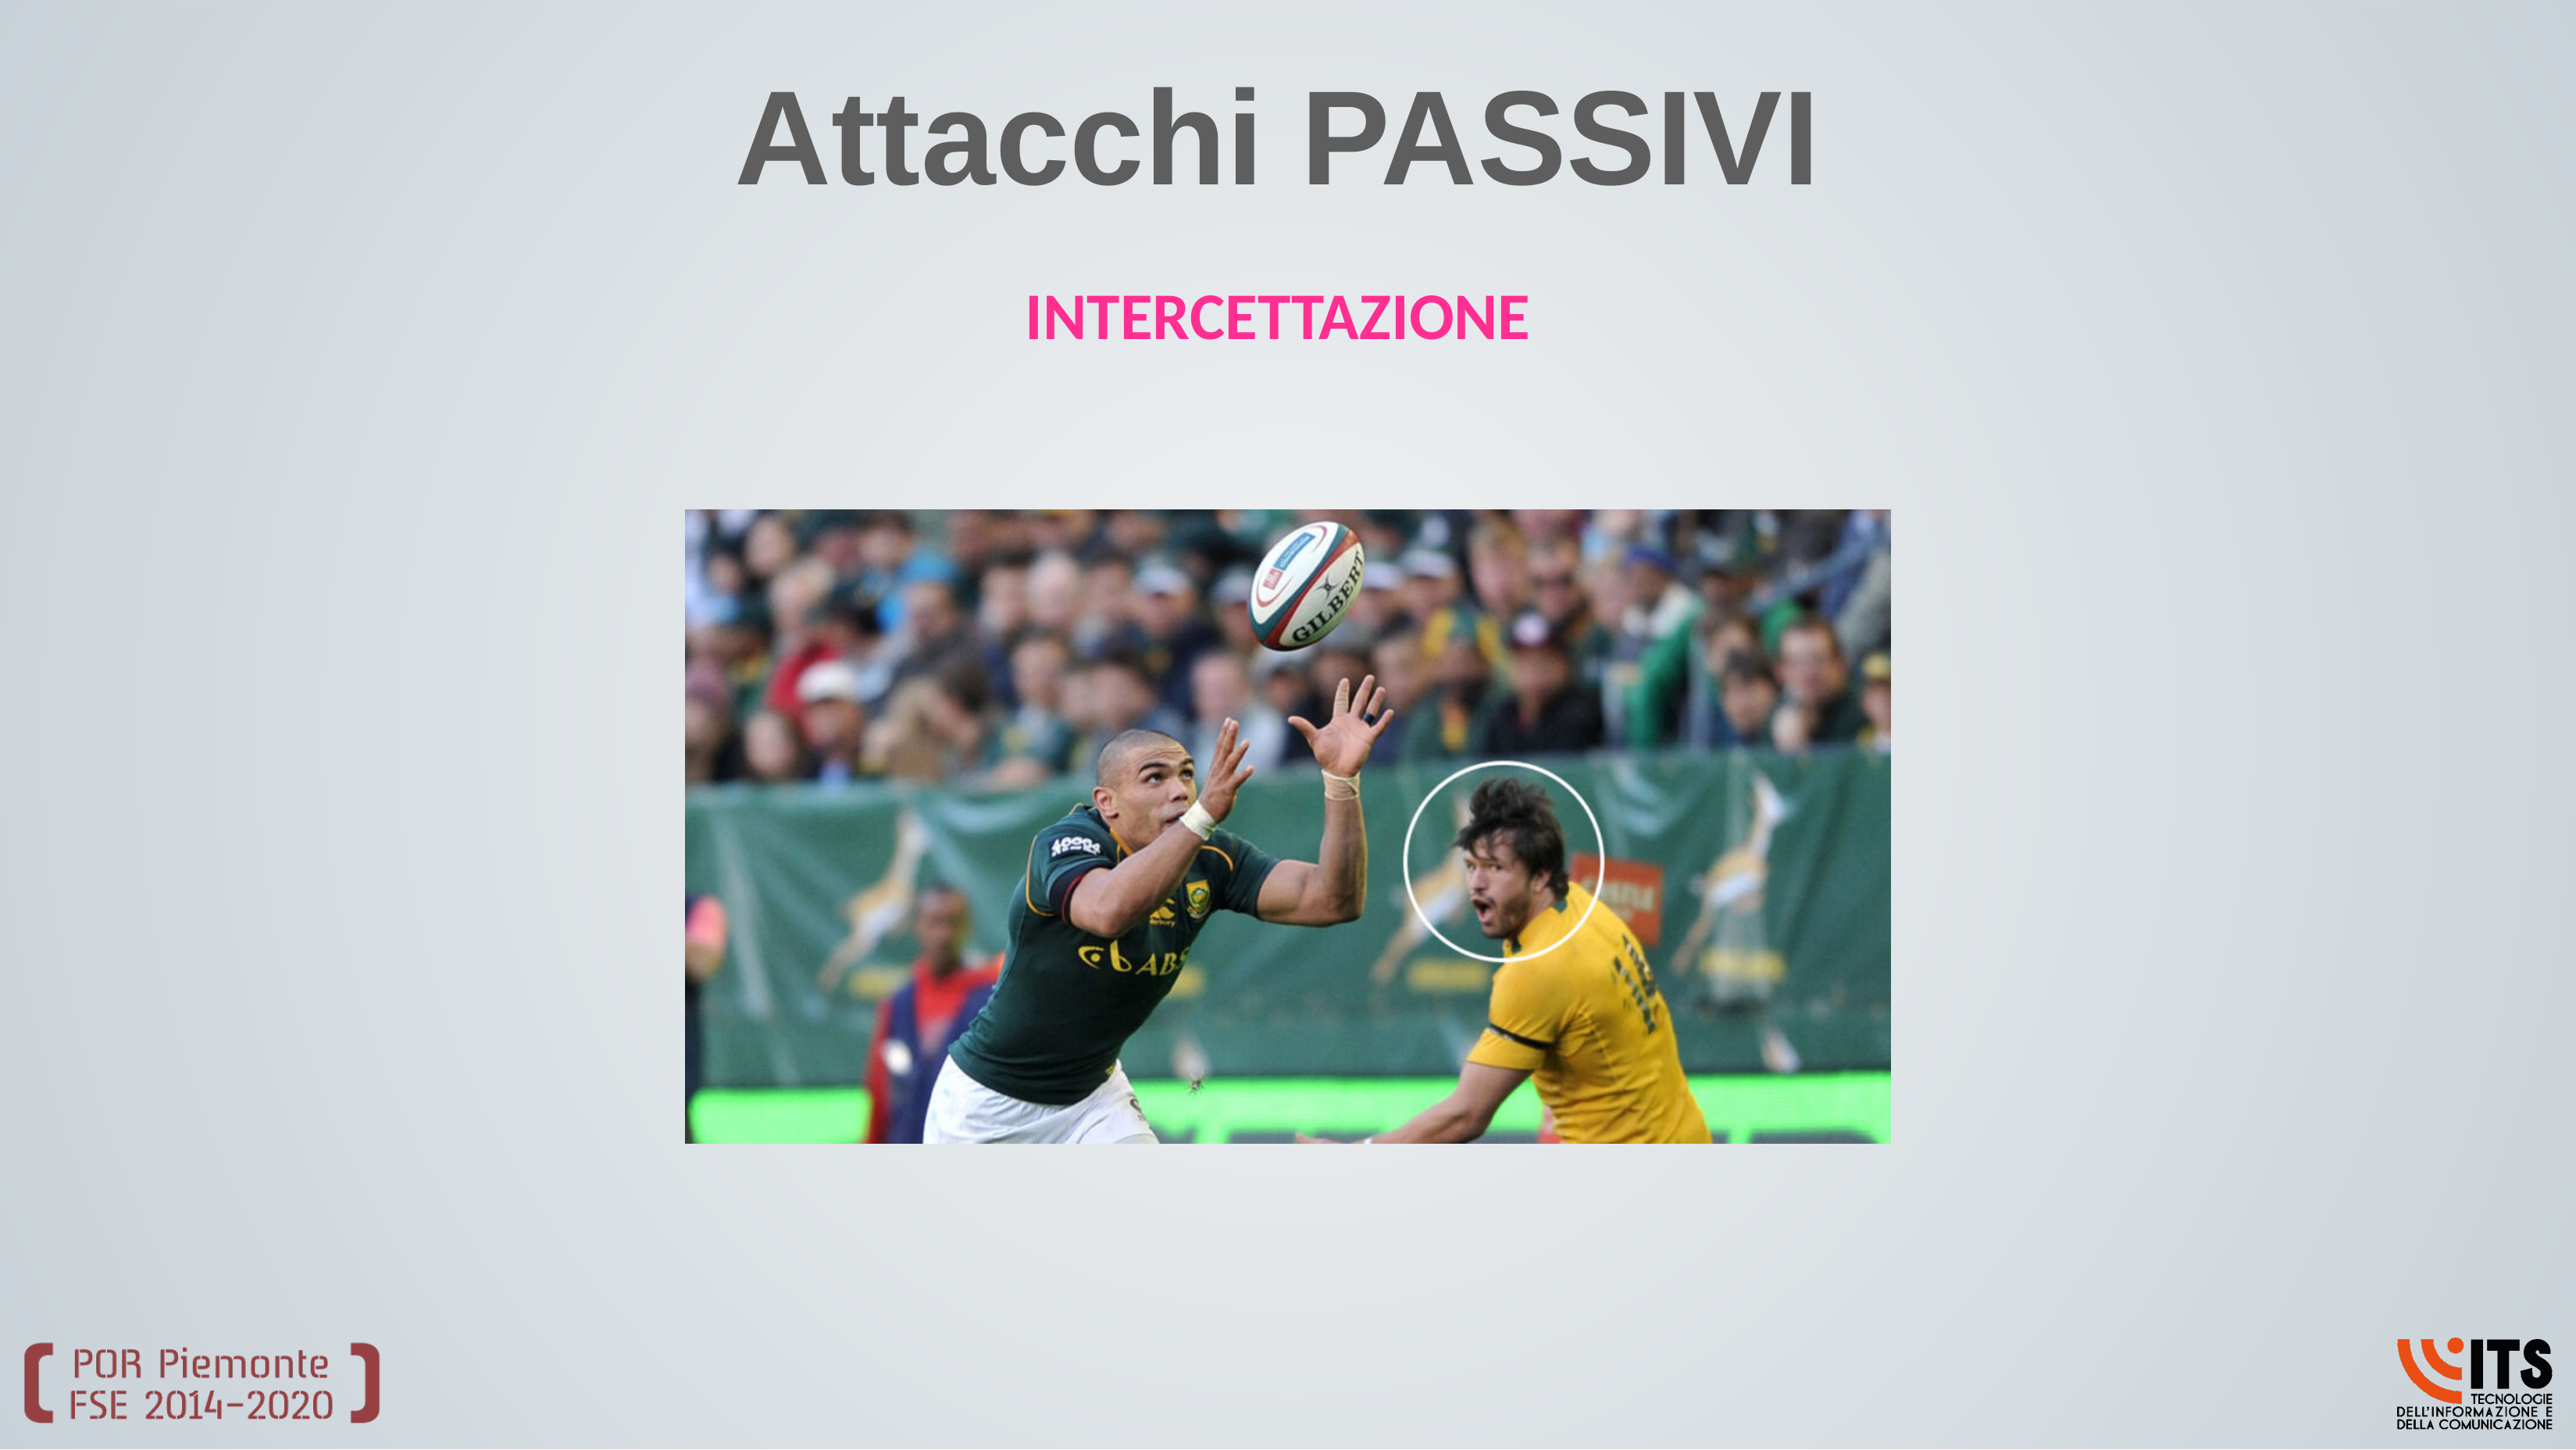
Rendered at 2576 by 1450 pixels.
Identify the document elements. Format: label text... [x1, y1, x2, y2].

title Attacchi PASSIVI [734, 51, 1856, 377]
text_box INTERCETTAZIONE [1014, 266, 1562, 359]
picture [0, 0, 2576, 1449]
